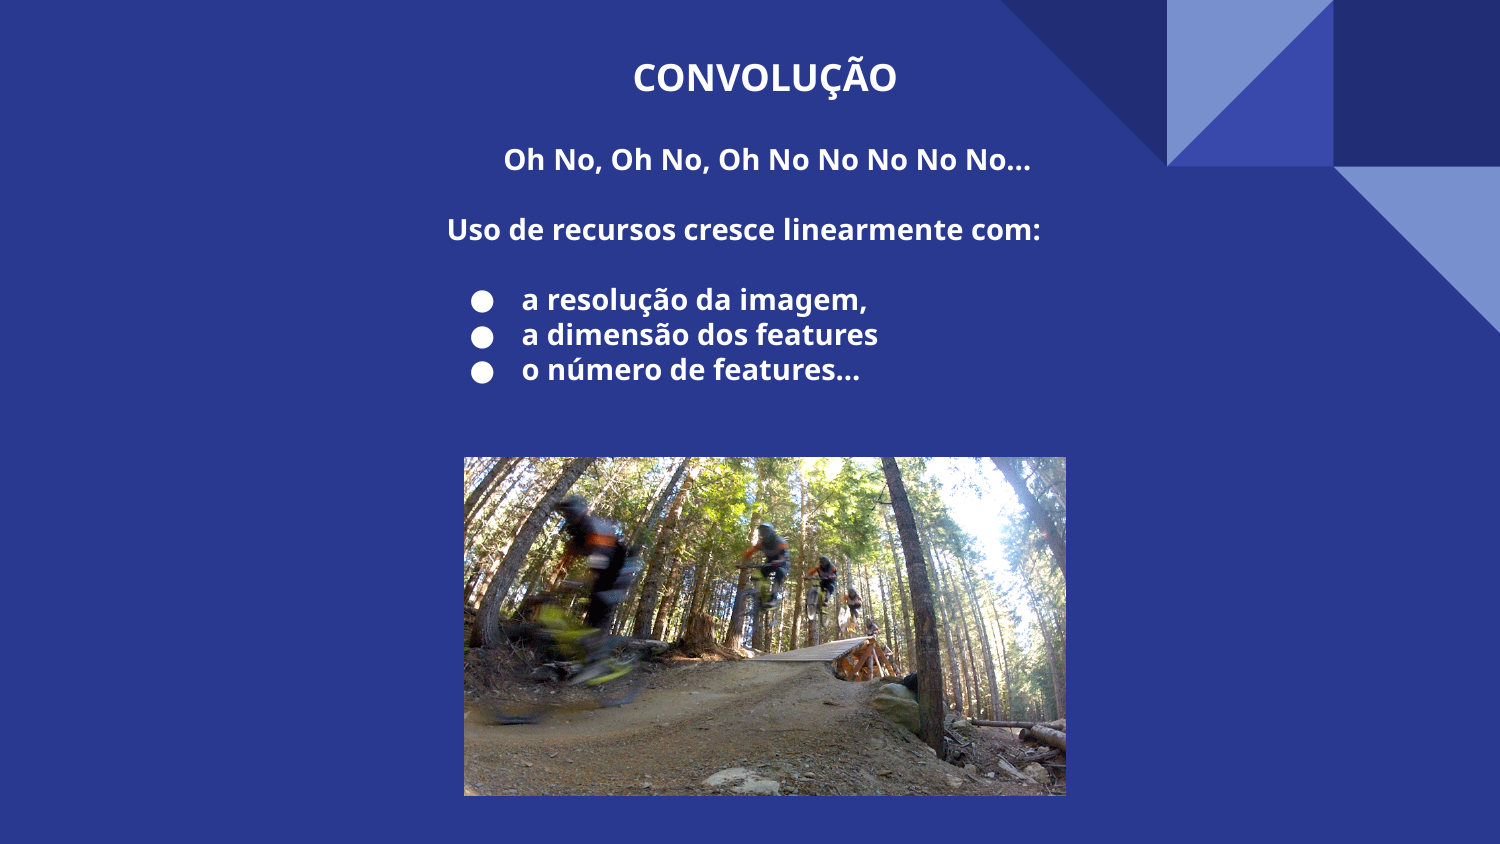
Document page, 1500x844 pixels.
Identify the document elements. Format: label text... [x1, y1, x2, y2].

text_box Oh No, Oh No, Oh No No No No No… Uso de recursos cresce linearmente com: a resolução da imagem, a dimensão dos features o número de features... [431, 126, 1104, 402]
text_box CONVOLUÇÃO [133, 38, 1397, 114]
picture [464, 457, 1067, 796]
